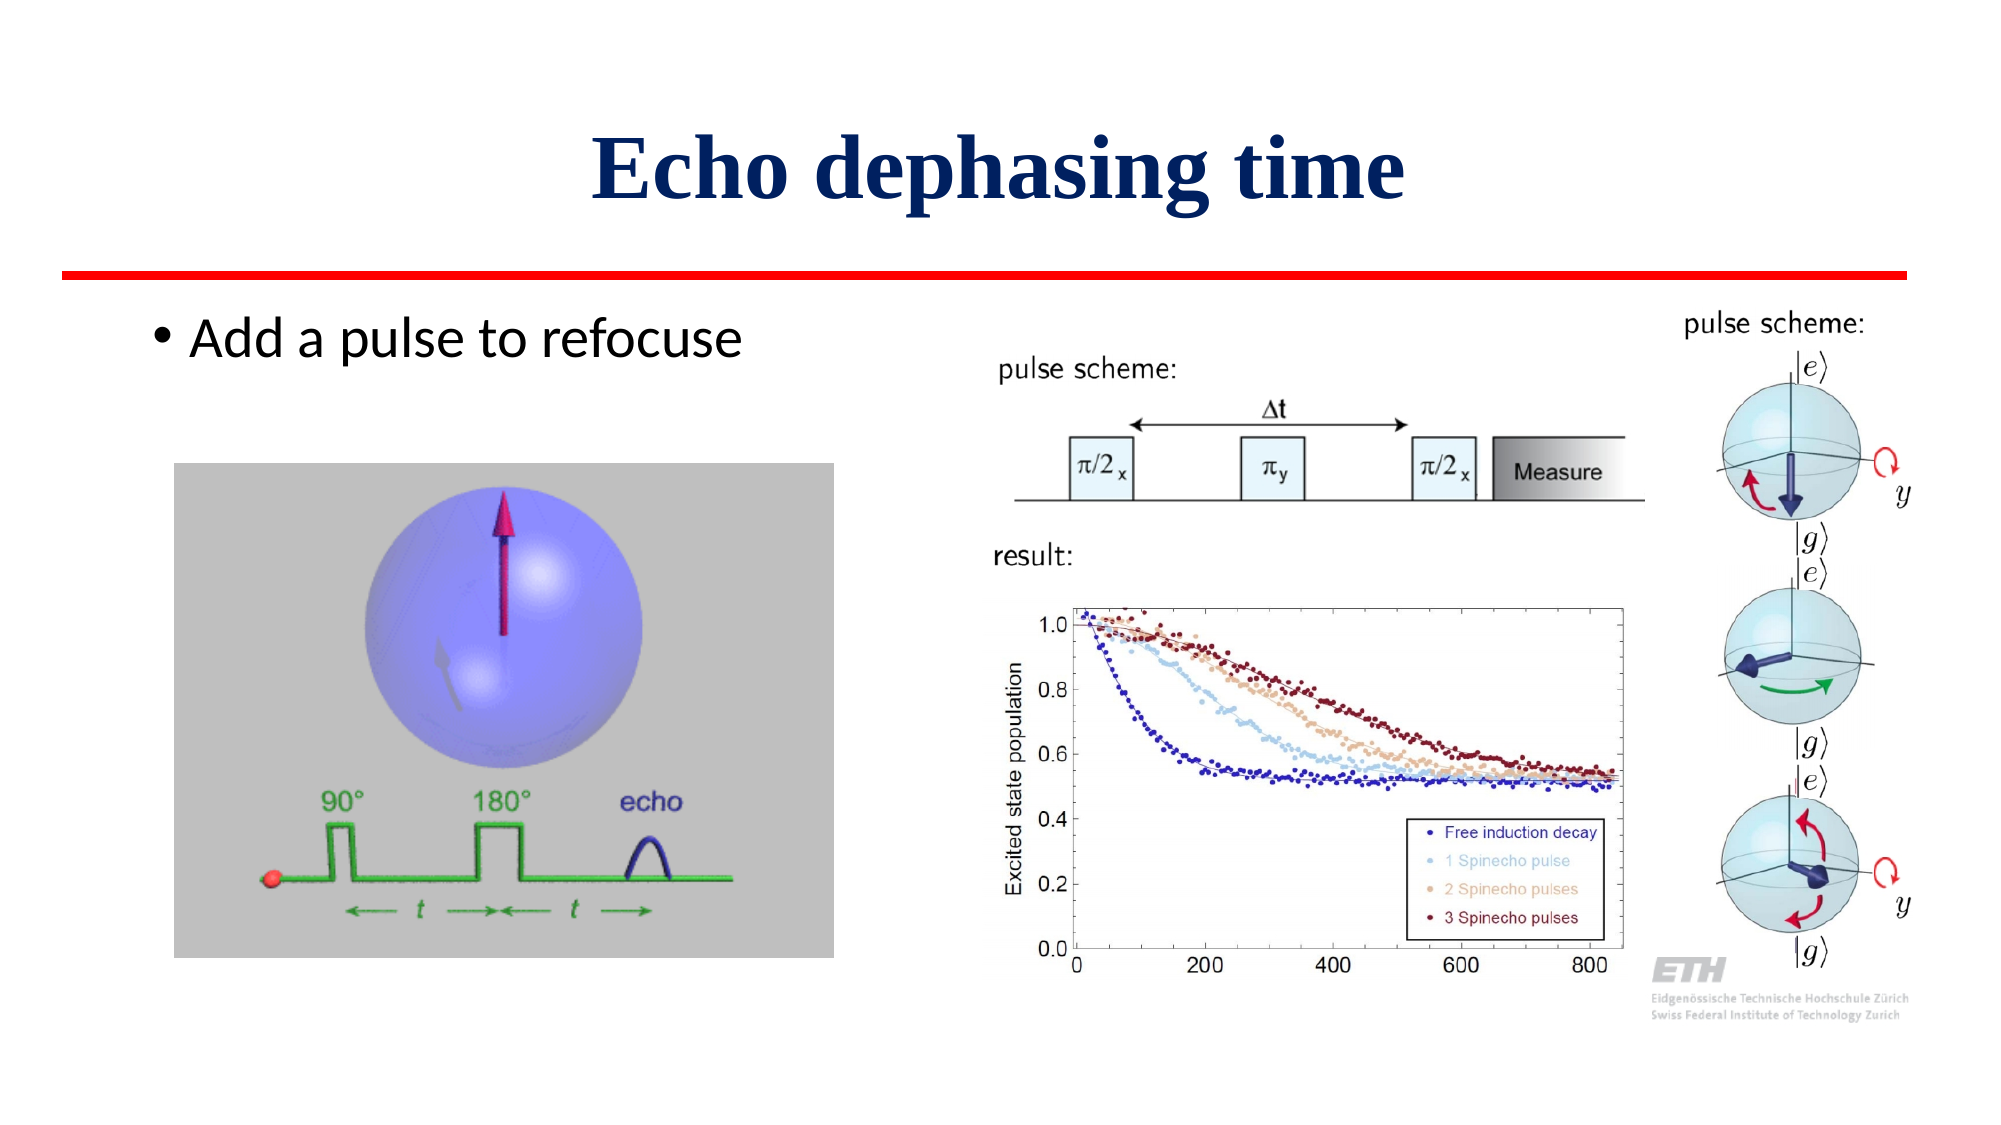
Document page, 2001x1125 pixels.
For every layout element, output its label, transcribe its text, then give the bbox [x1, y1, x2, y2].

picture [174, 463, 834, 958]
list Add a pulse to refocuse [137, 299, 1645, 1014]
title Echo dephasing time [137, 59, 1863, 271]
picture [971, 299, 1948, 1026]
